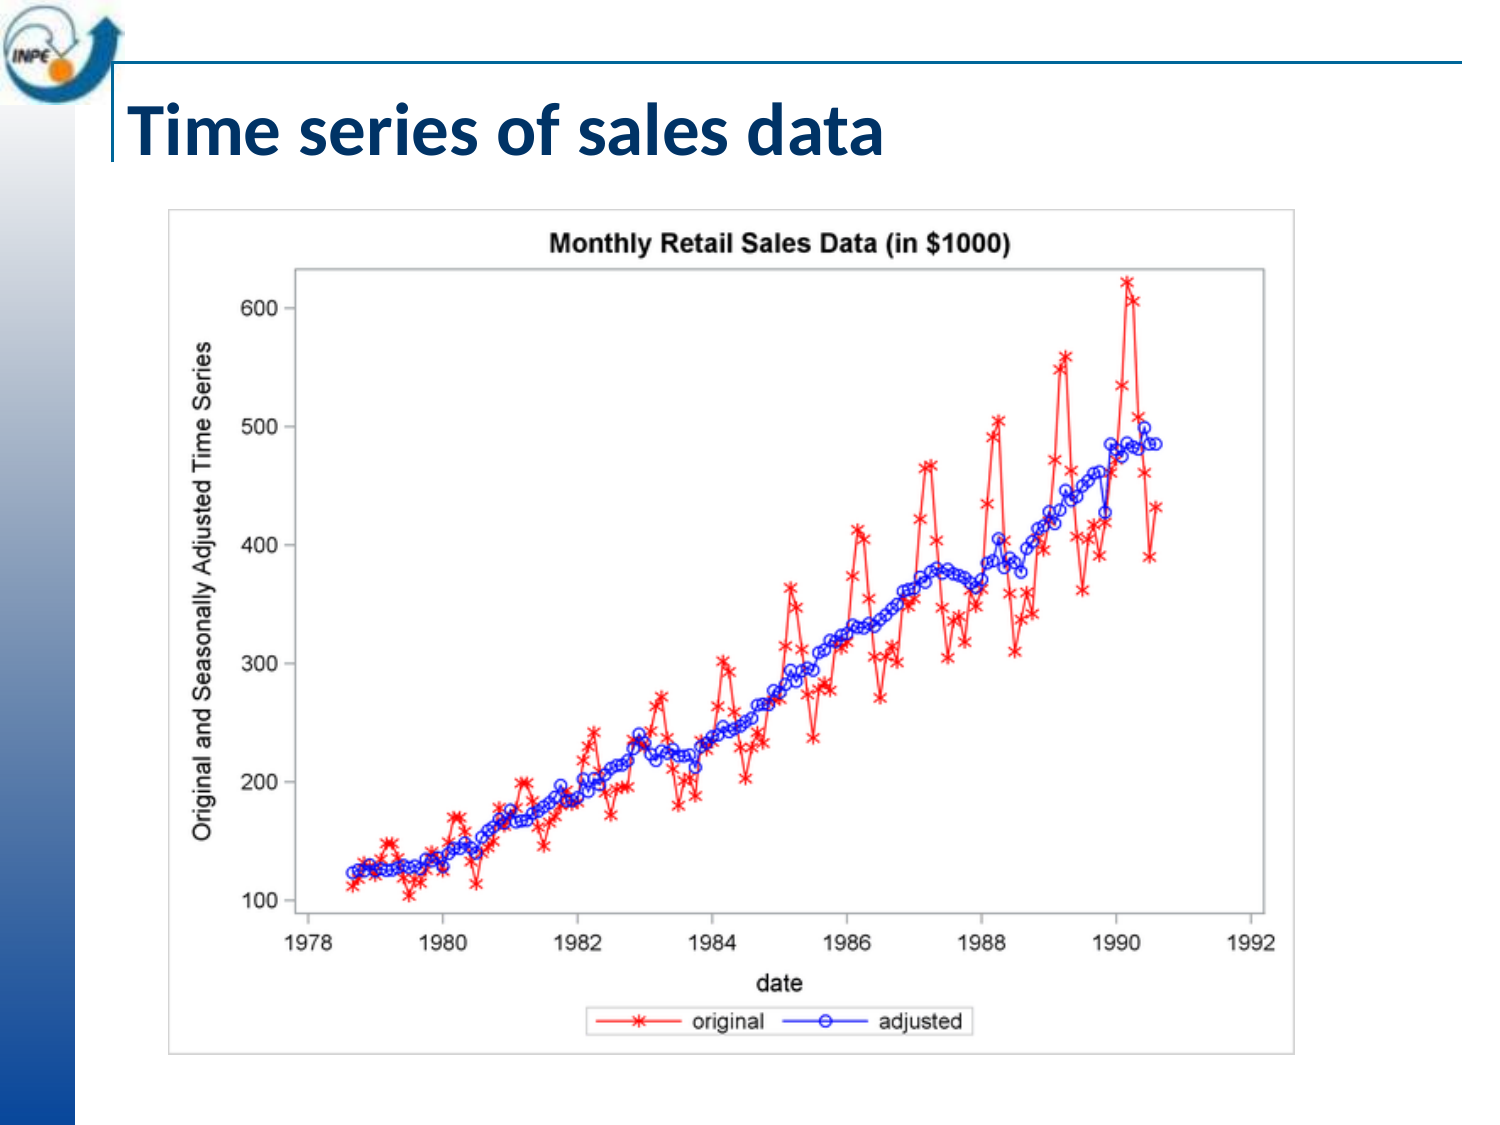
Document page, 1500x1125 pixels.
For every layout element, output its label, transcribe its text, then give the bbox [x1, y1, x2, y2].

picture [0, 0, 125, 105]
title Time series of sales data [112, 62, 1450, 188]
picture [167, 209, 1295, 1055]
